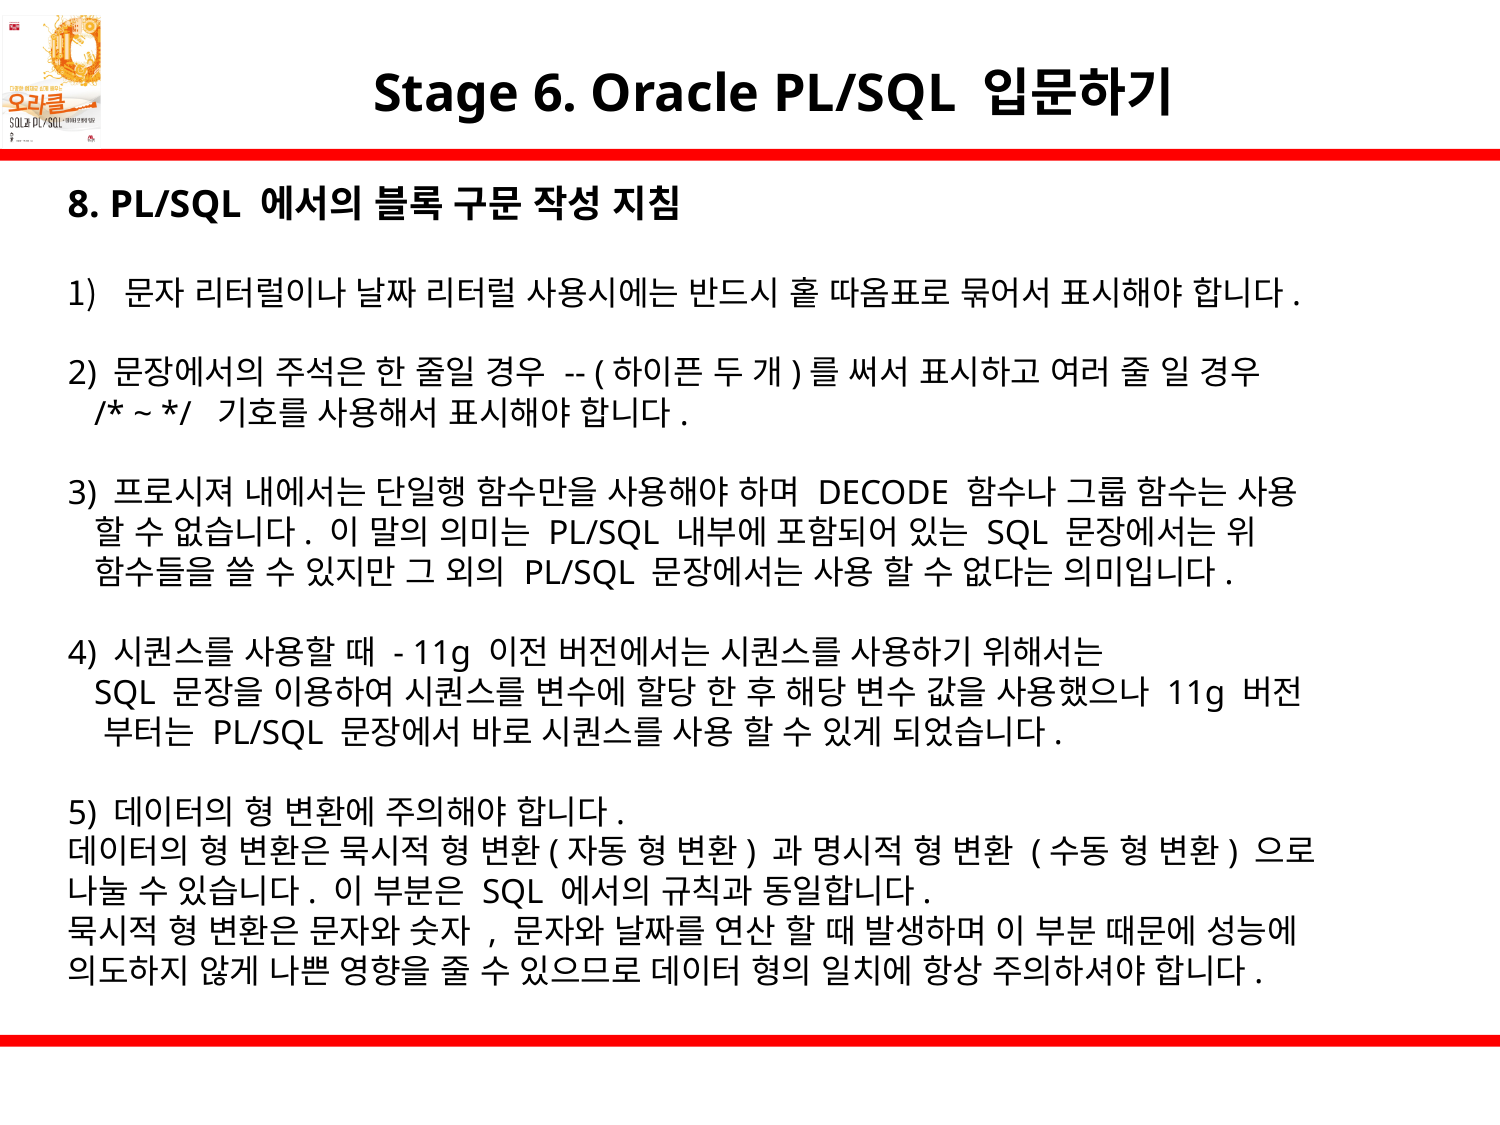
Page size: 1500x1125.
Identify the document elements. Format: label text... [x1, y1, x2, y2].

picture [1, 14, 101, 150]
text_box Stage 6. Oracle PL/SQL 입문하기 [204, 0, 1343, 151]
text_box 문자 리터럴이나 날짜 리터럴 사용시에는 반드시 홑 따옴표로 묶어서 표시해야 합니다. 2) 문장에서의 주석은 한 줄일 경우 -- (하이픈 두 개)를 써서 표시하고 여러 줄 일 경우 /* ~ */ 기호를 사용해서 표시해야 합니다. 3) 프로시져 내에서는 단일행 함수만을 사용해야 하며 DECODE 함수나 그룹 함수는 사용 할 수 없습니다. 이 말의 의미는 PL/SQL 내부에 포함되어 있는 SQL 문장에서는 위 함수들을 쓸 수 있지만 그 외의 PL/SQL 문장에서는 사용 할 수 없다는 의미입니다. 4) 시퀀스를 사용할 때 - 11g 이전 버전에서는 시퀀스를 사용하기 위해서는 SQL 문장을 이용하여 시퀀스를 변수에 할당 한 후 해당 변수 값을 사용했으나 11g 버전 부터는 PL/SQL 문장에서 바로 시퀀스를 사용 할 수 있게 되었습니다. 5) 데이터의 형 변환에 주의해야 합니다. 데이터의 형 변환은 묵시적 형 변환(자동 형 변환) 과 명시적 형 변환 (수동 형 변환) 으로 나눌 수 있습니다. 이 부분은 SQL 에서의 규칙과 동일합니다. 묵시적 형 변환은 문자와 숫자 , 문자와 날짜를 연산 할 때 발생하며 이 부분 때문에 성능에 의도하지 않게 나쁜 영향을 줄 수 있으므로 데이터 형의 일치에 항상 주의하셔야 합니다. [51, 289, 1461, 1013]
text_box [0, 1033, 1500, 1049]
text_box [0, 147, 1500, 163]
text_box 8. PL/SQL 에서의 블록 구문 작성 지침 [51, 163, 1236, 246]
